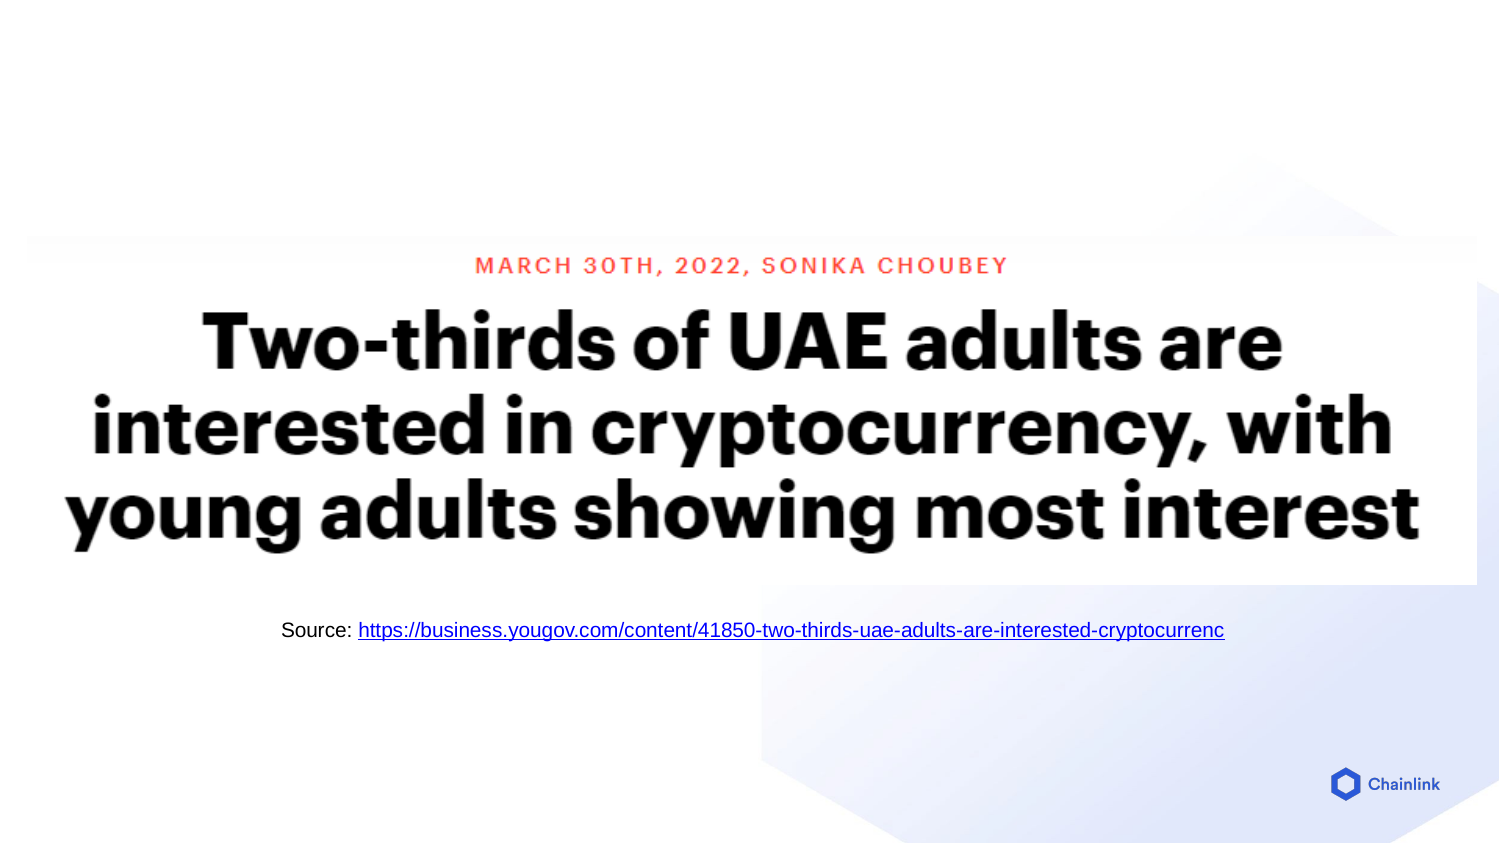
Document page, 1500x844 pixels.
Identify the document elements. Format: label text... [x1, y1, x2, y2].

picture [27, 153, 1499, 843]
text_box Source: https://business.yougov.com/content/41850-two-thirds-uae-adults-are-interested-cryptocurrenc [265, 609, 1240, 650]
